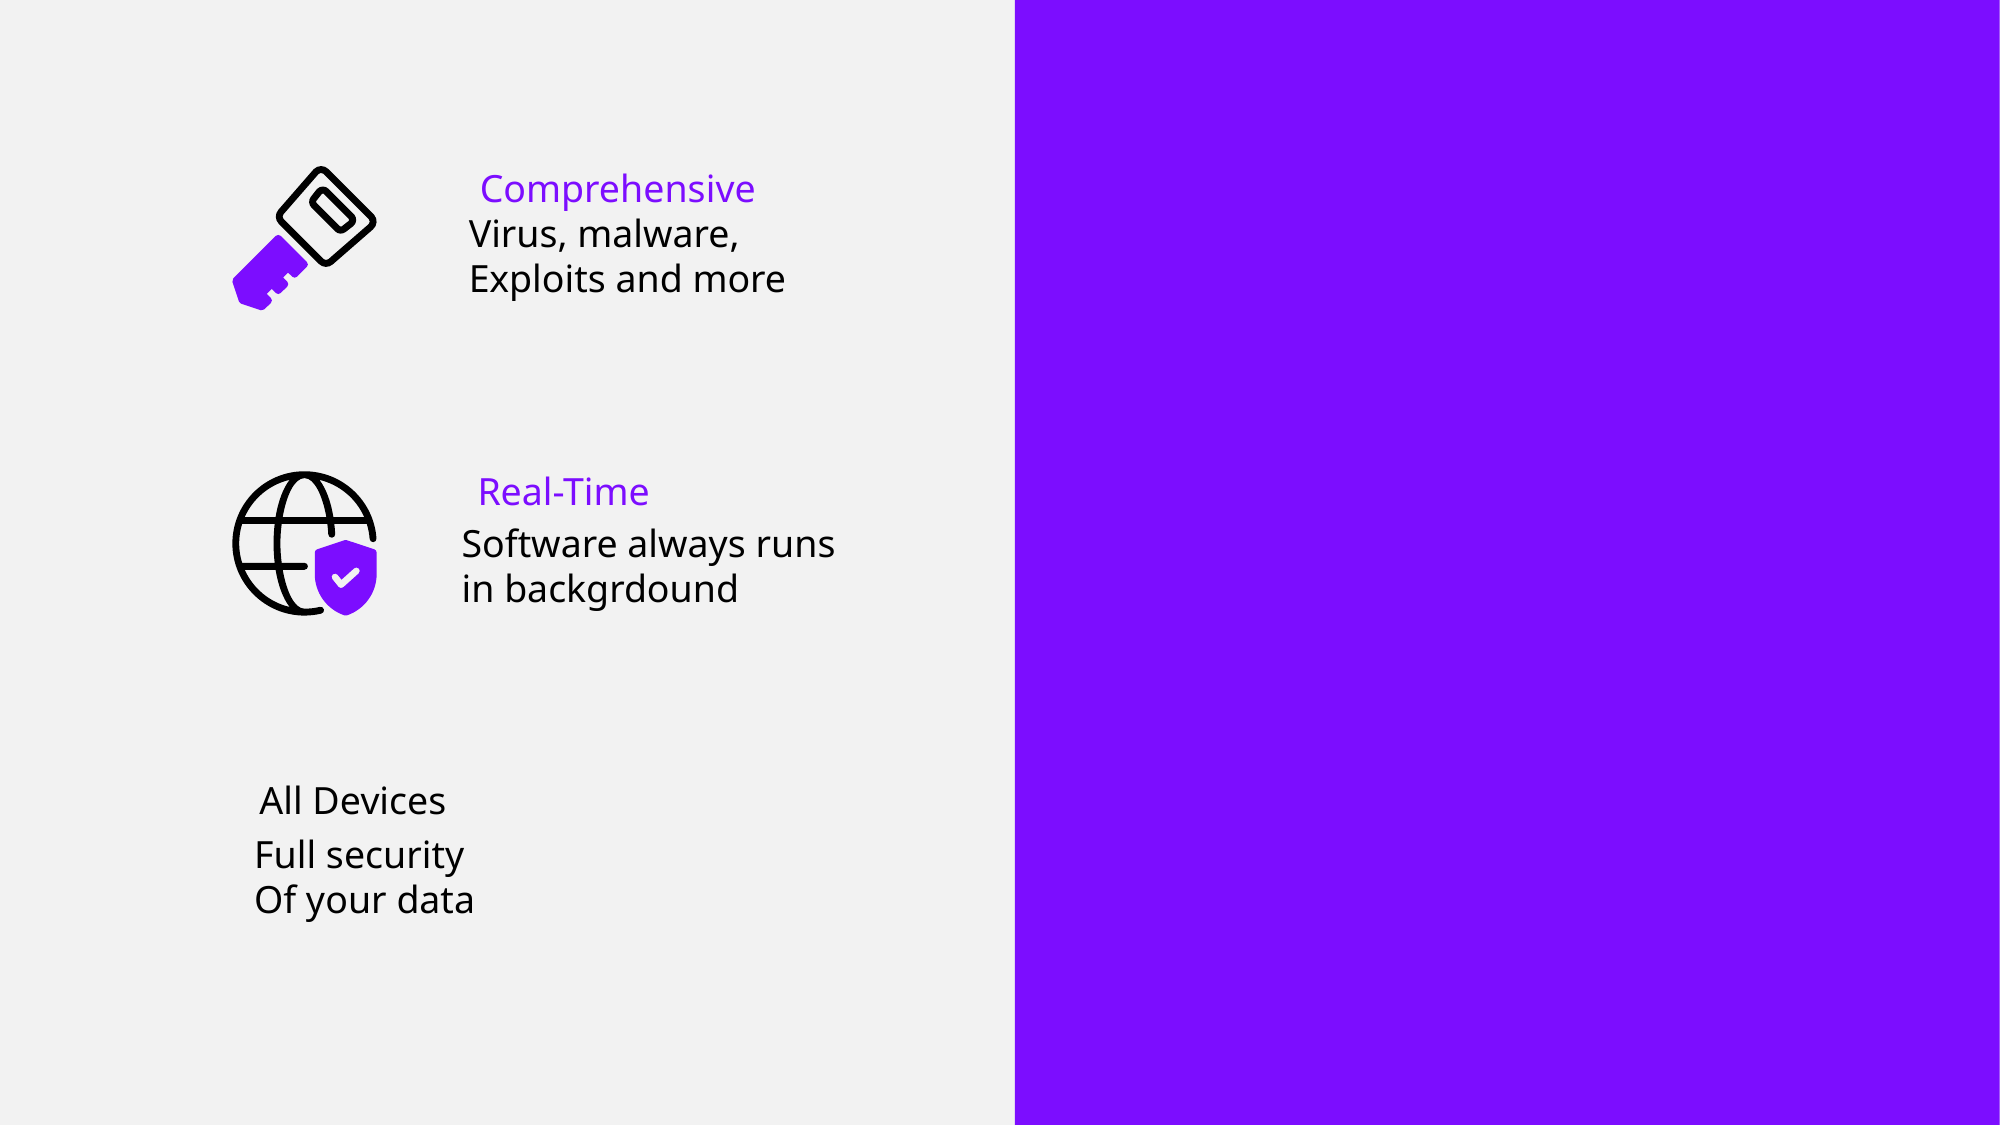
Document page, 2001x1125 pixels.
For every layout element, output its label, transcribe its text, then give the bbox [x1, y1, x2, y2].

text_box Comprehensive [465, 157, 772, 218]
text_box Full security Of your data [239, 823, 491, 929]
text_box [231, 165, 378, 311]
text_box All Devices [244, 769, 462, 830]
text_box Real-Time [462, 460, 666, 520]
text_box [1013, 0, 2000, 1125]
text_box Virus, malware, Exploits and more [454, 202, 802, 307]
text_box Software always runs in backgrdound [446, 512, 876, 618]
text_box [231, 470, 378, 617]
